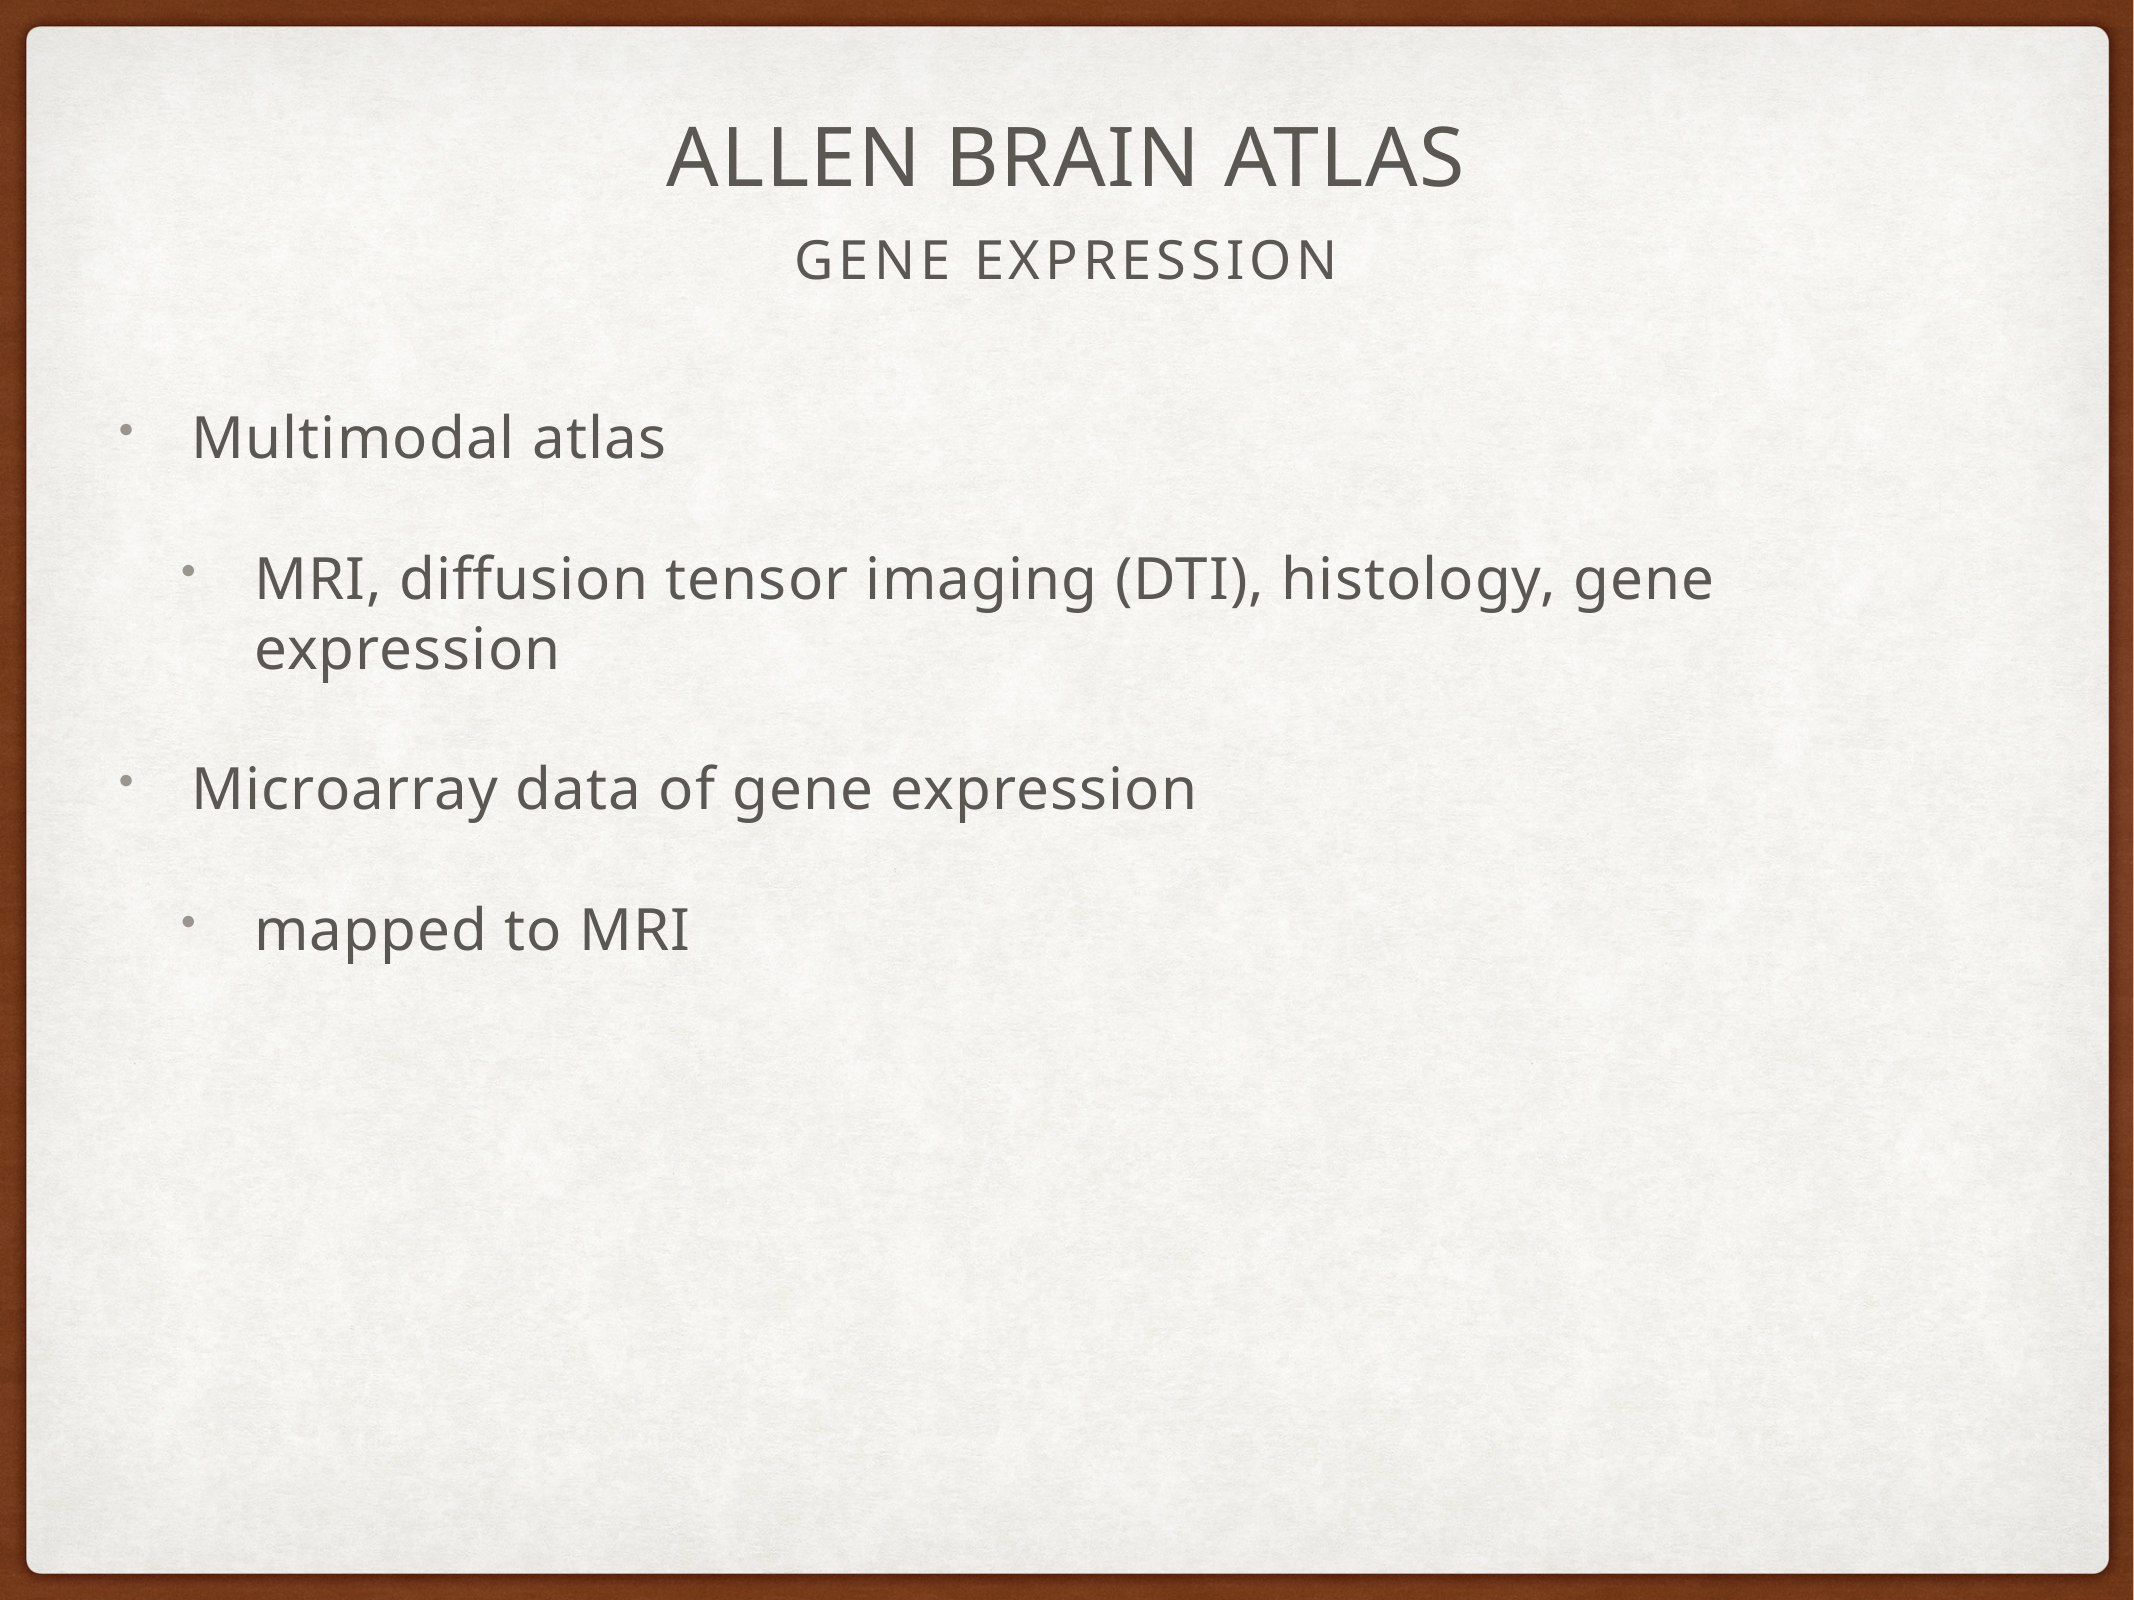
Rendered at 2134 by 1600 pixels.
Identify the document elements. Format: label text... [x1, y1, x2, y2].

list Multimodal atlas MRI, diffusion tensor imaging (DTI), histology, gene expression Microarray data of gene expression mapped to MRI [109, 391, 2024, 1451]
picture [0, 0, 2134, 1600]
list Gene expression [109, 220, 2024, 306]
title Allen Brain Atlas [109, 95, 2024, 220]
